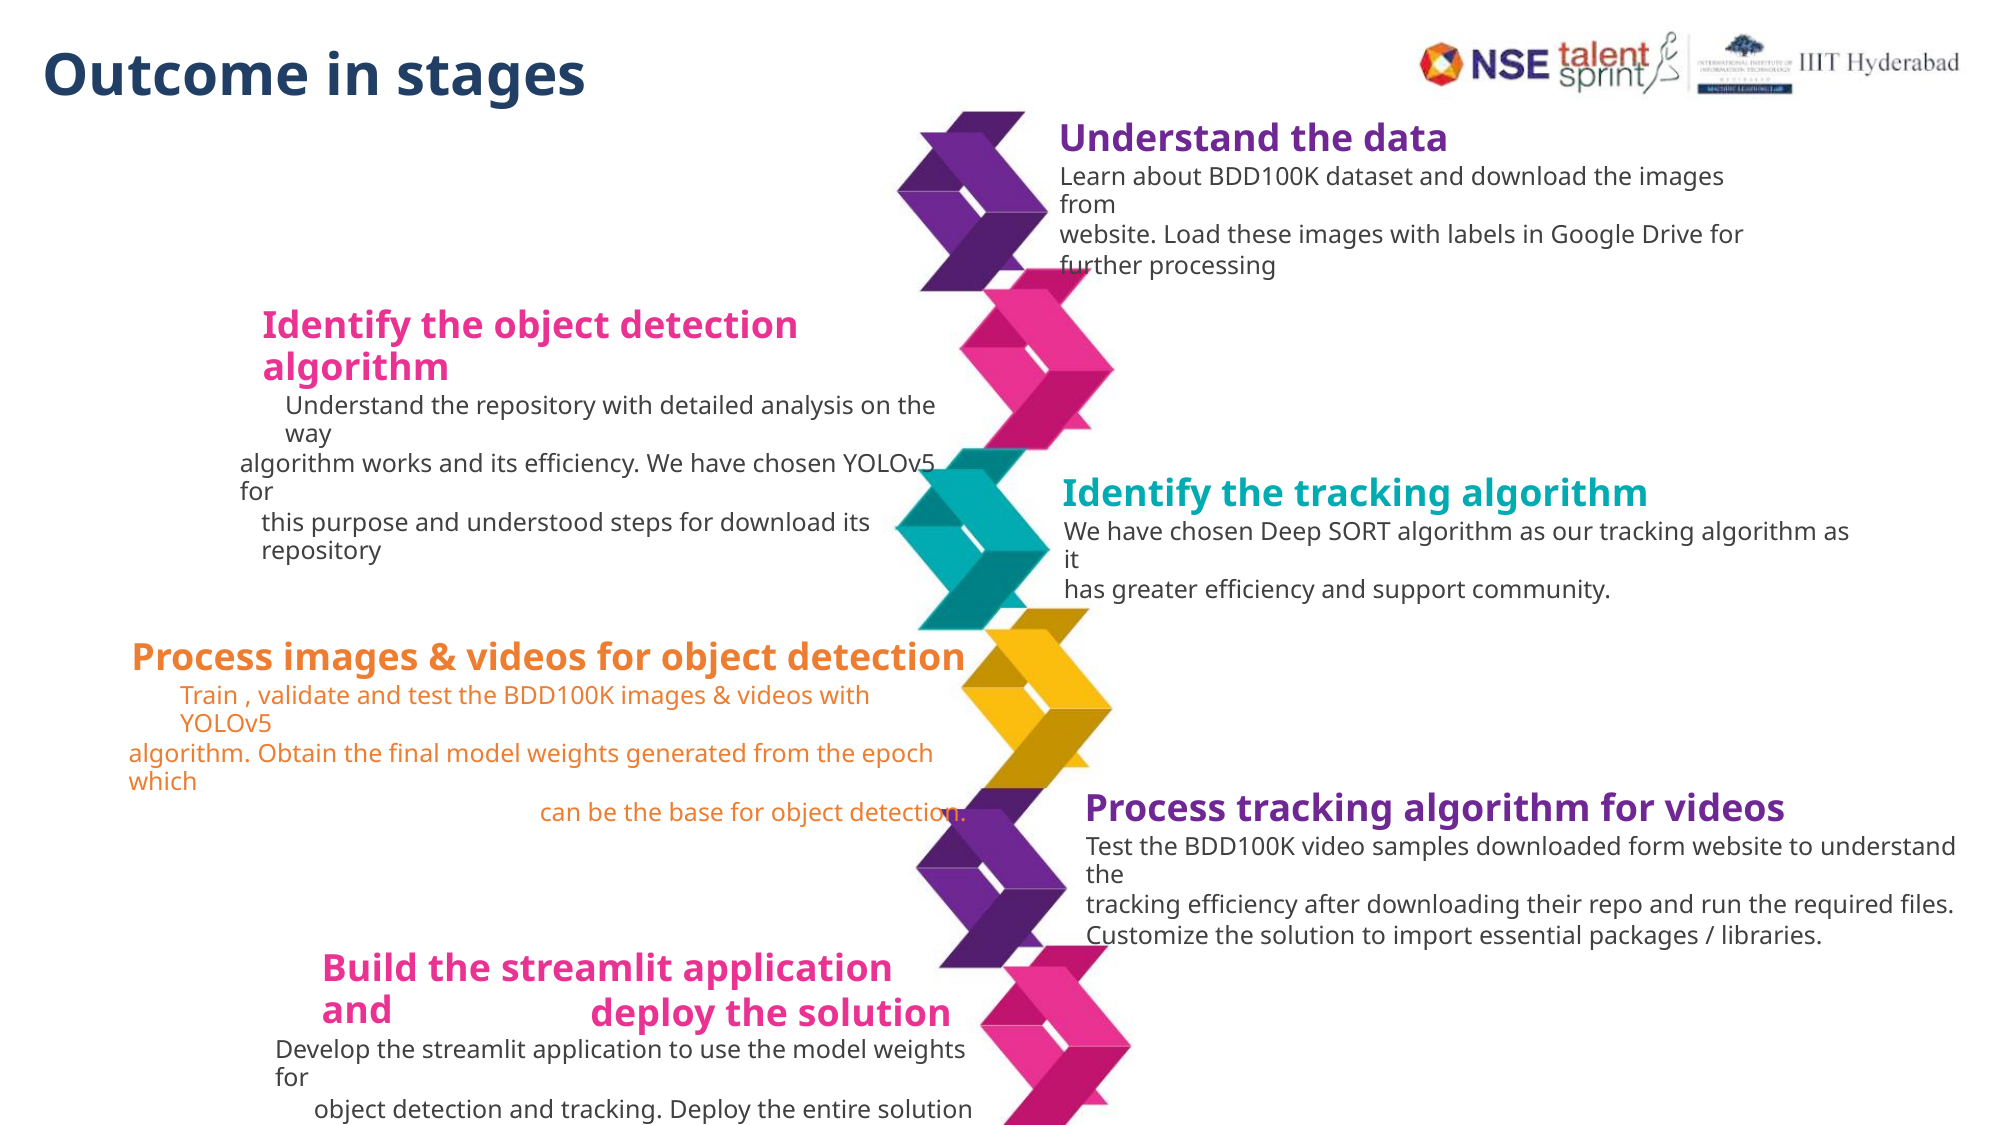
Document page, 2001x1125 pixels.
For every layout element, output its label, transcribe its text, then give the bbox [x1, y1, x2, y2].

text_box Process tracking algorithm for videos Test the BDD100K video samples downloaded form website to understand the tracking efficiency after downloading their repo and run the required files. Customize the solution to import essential packages / libraries. [1084, 787, 1978, 950]
text_box Build the streamlit application and [321, 947, 959, 992]
text_box [0, 0, 2000, 1125]
text_box Identify the object detection algorithm Understand the repository with detailed analysis on the way algorithm works and its efficiency. We have chosen YOLOv5 for this purpose and understood steps for download its repository [239, 304, 971, 565]
text_box Outcome in stages [42, 42, 590, 108]
text_box deploy the solution Develop the streamlit application to use the model weights for object detection and tracking. Deploy the entire solution to Streamlit Cloud after pushing entire solution to GIT repository. [274, 992, 989, 1125]
text_box Process images & videos for object detection Train , validate and test the BDD100K images & videos with YOLOv5 algorithm. Obtain the final model weights generated from the epoch which can be the base for object detection. [128, 635, 969, 827]
text_box Understand the data Learn about BDD100K dataset and download the images from website. Load these images with labels in Google Drive for further processing [1058, 116, 1774, 280]
text_box Identify the tracking algorithm We have chosen Deep SORT algorithm as our tracking algorithm as it has greater efficiency and support community. [1062, 472, 1861, 604]
